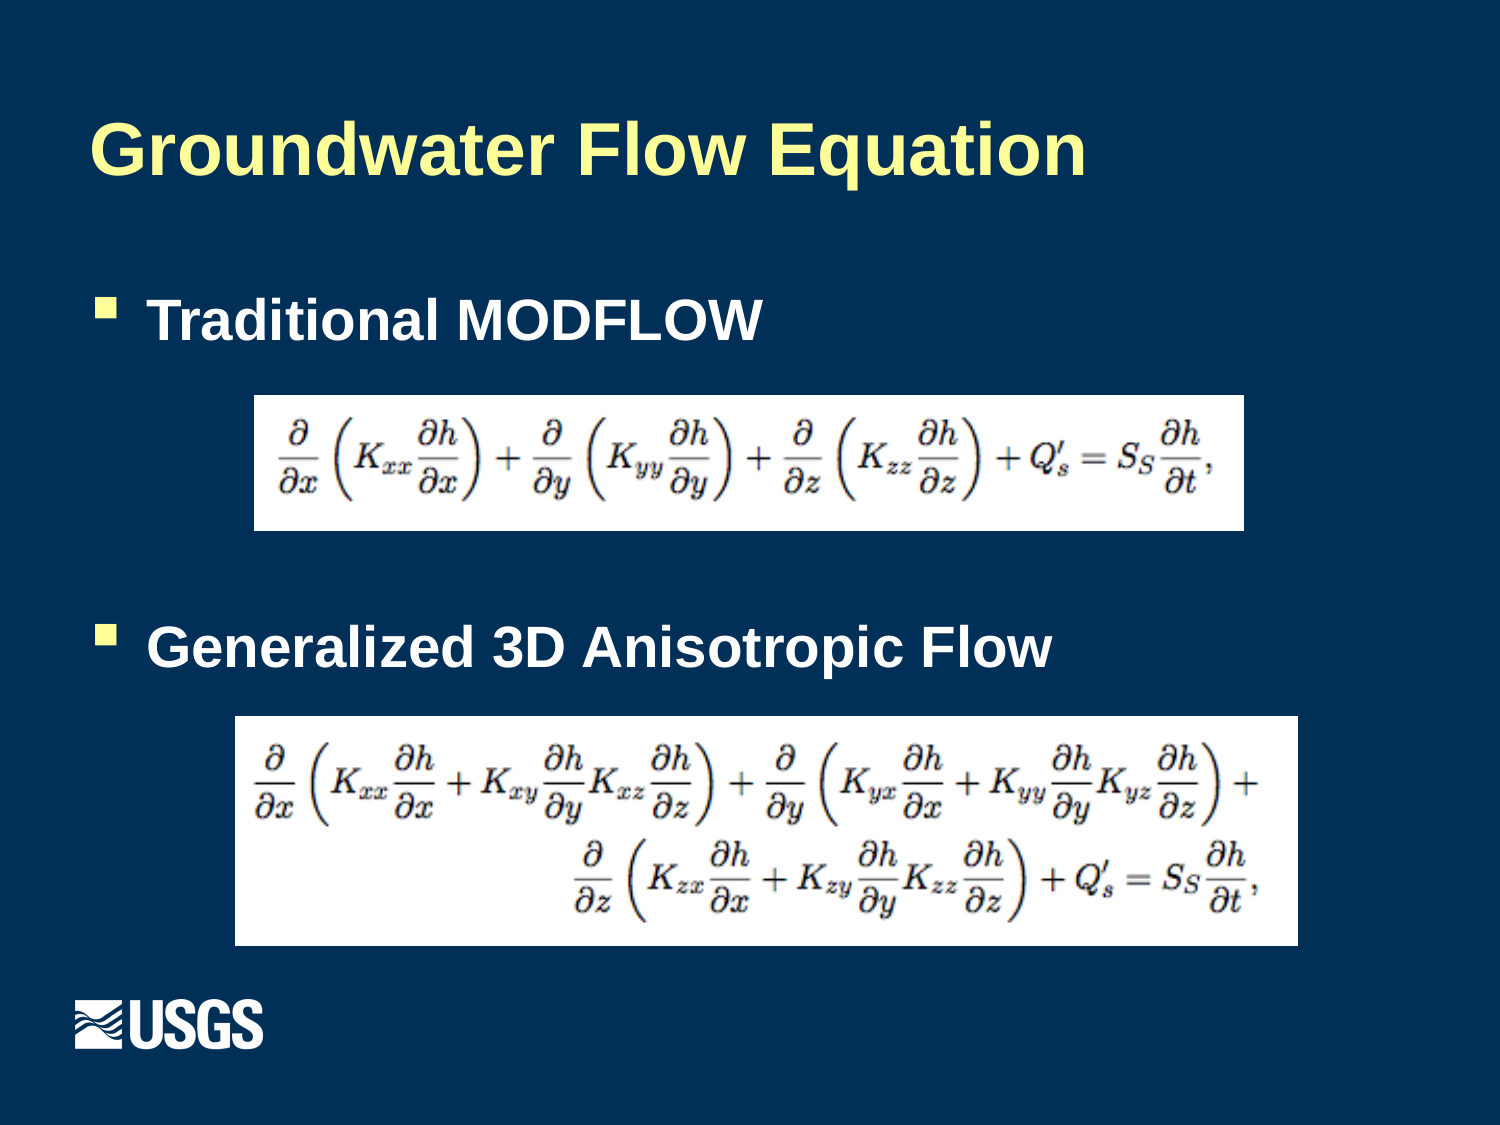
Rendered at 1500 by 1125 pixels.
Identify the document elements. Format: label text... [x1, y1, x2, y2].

title Groundwater Flow Equation [75, 84, 1425, 206]
list Traditional MODFLOW Generalized 3D Anisotropic Flow [75, 275, 1425, 708]
picture [234, 716, 1298, 946]
picture [253, 394, 1244, 531]
